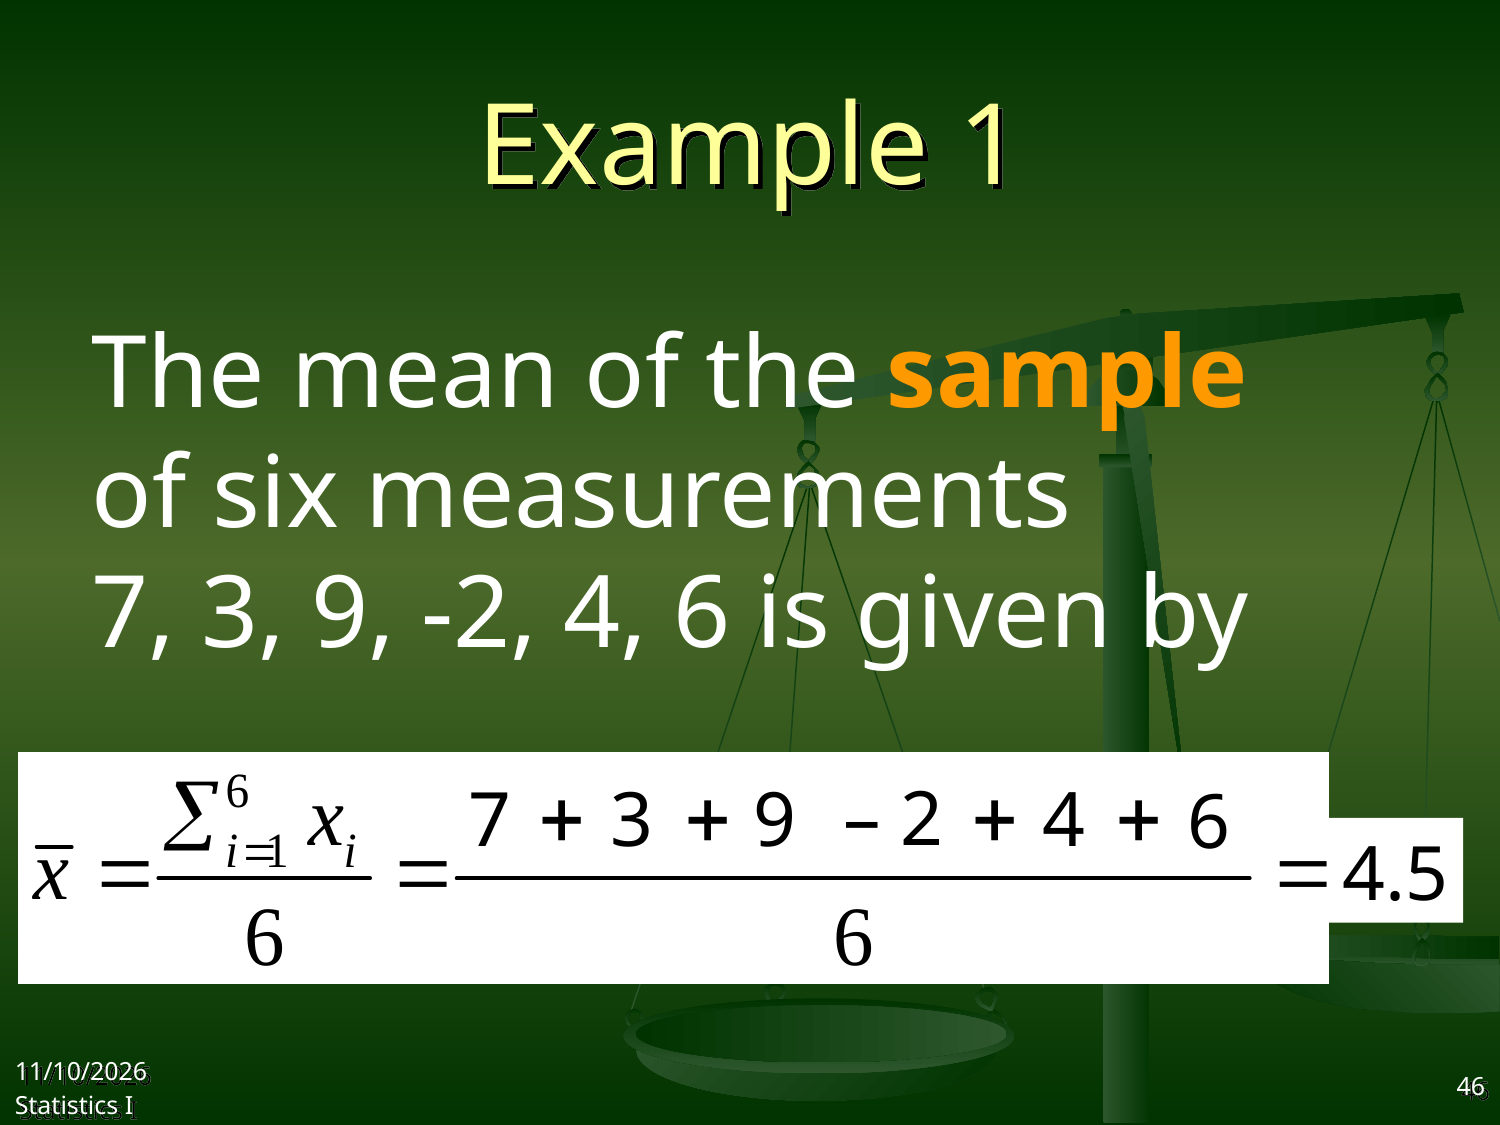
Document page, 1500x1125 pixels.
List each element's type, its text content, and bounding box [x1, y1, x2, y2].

text_box 4.5 [1335, 817, 1464, 923]
slide_number 46 [1149, 1049, 1500, 1125]
text_box The mean of the sample of six measurements 7, 3, 9, -2, 4, 6 is given by [76, 299, 1363, 675]
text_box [17, 751, 1330, 984]
title Example 1 [74, 45, 1426, 234]
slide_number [0, 1049, 351, 1125]
